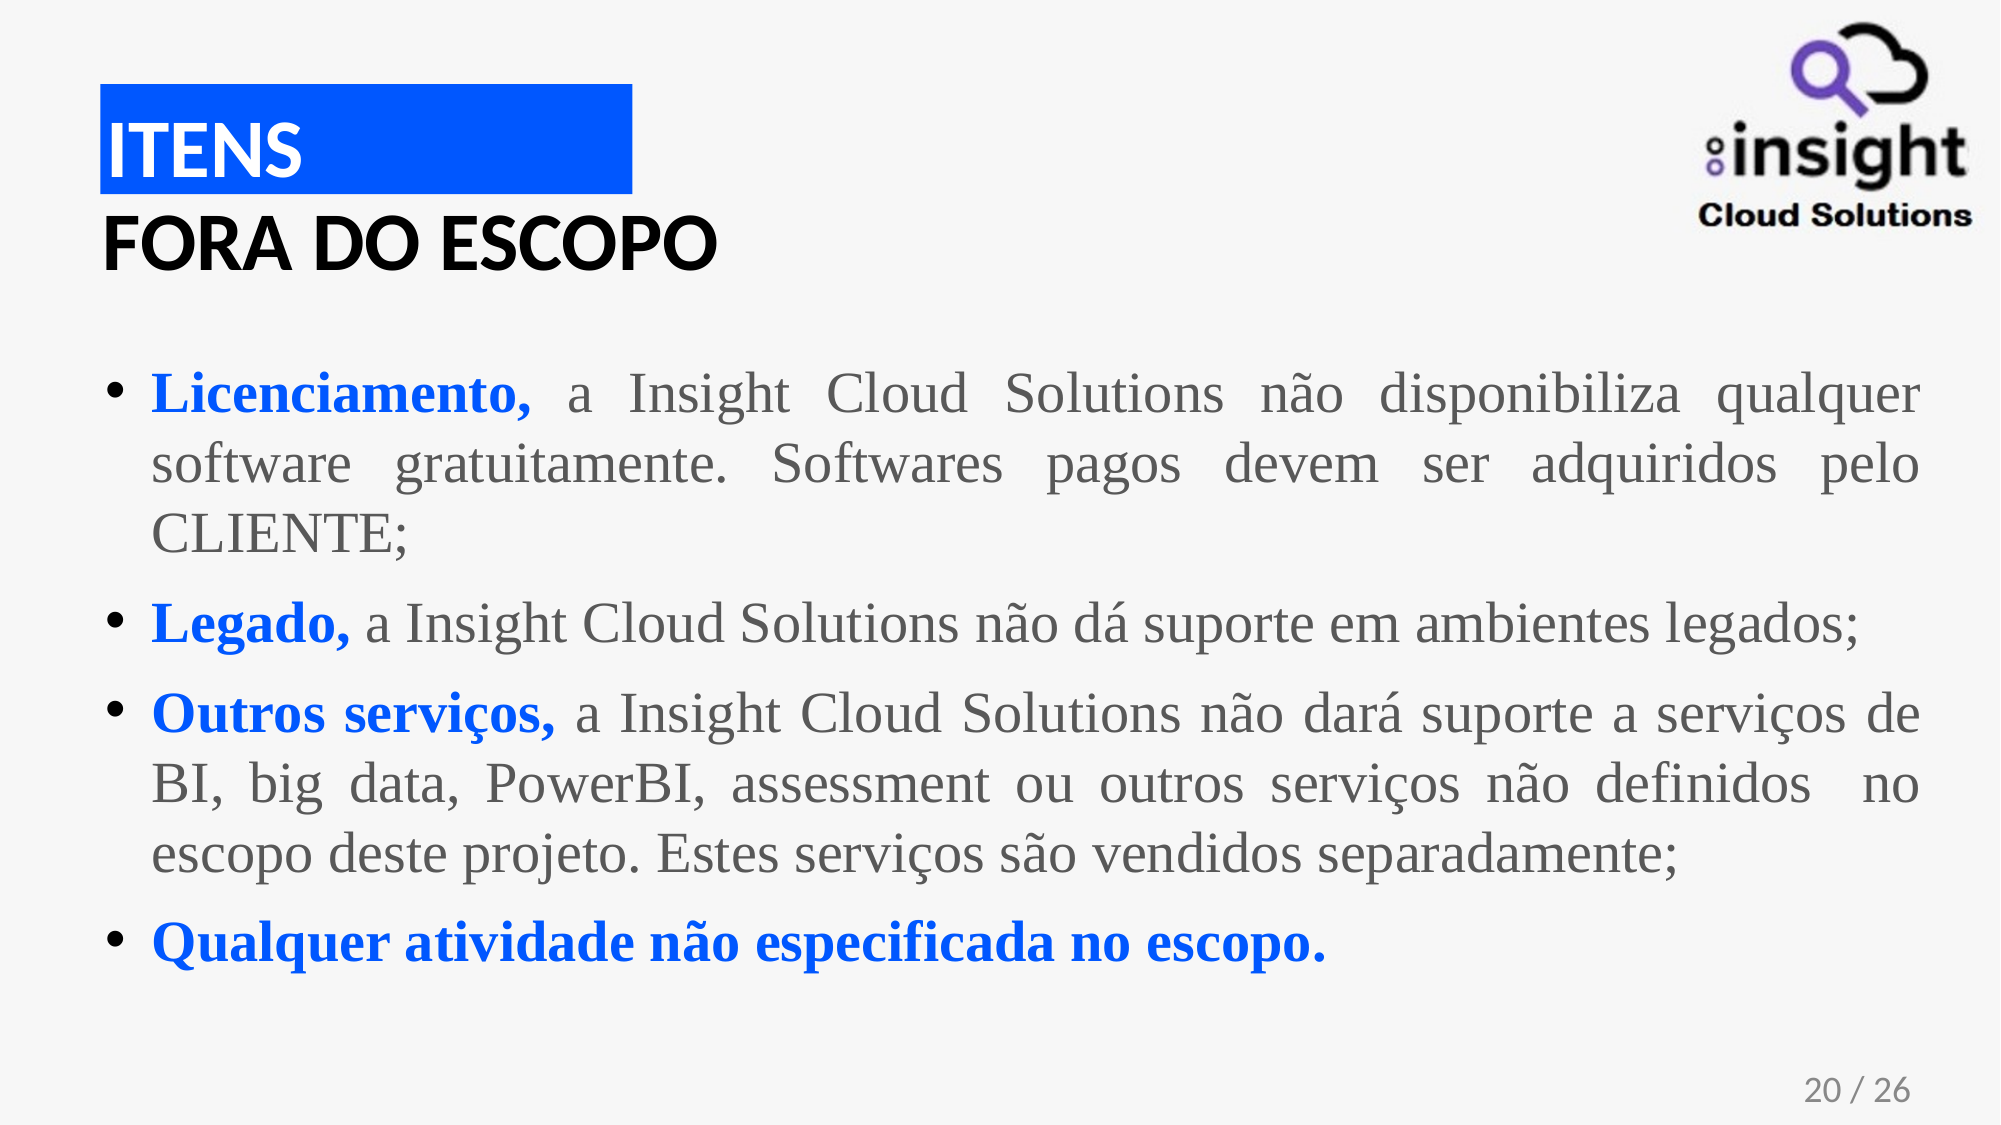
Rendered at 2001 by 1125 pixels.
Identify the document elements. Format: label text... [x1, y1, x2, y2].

text_box Licenciamento, a Insight Cloud Solutions não disponibiliza qualquer software gratuitamente. Softwares pagos devem ser adquiridos pelo CLIENTE; Legado, a Insight Cloud Solutions não dá suporte em ambientes legados; Outros serviços, a Insight Cloud Solutions não dará suporte a serviços de BI, big data, PowerBI, assessment ou outros serviços não definidos no escopo deste projeto. Estes serviços são vendidos separadamente; Qualquer atividade não especificada no escopo. [56, 352, 1923, 974]
slide_number 20 / 26 [1450, 1064, 1911, 1125]
text_box ITENS [100, 84, 633, 185]
picture [1672, 1, 2000, 245]
text_box FORA DO ESCOPO [100, 185, 731, 288]
